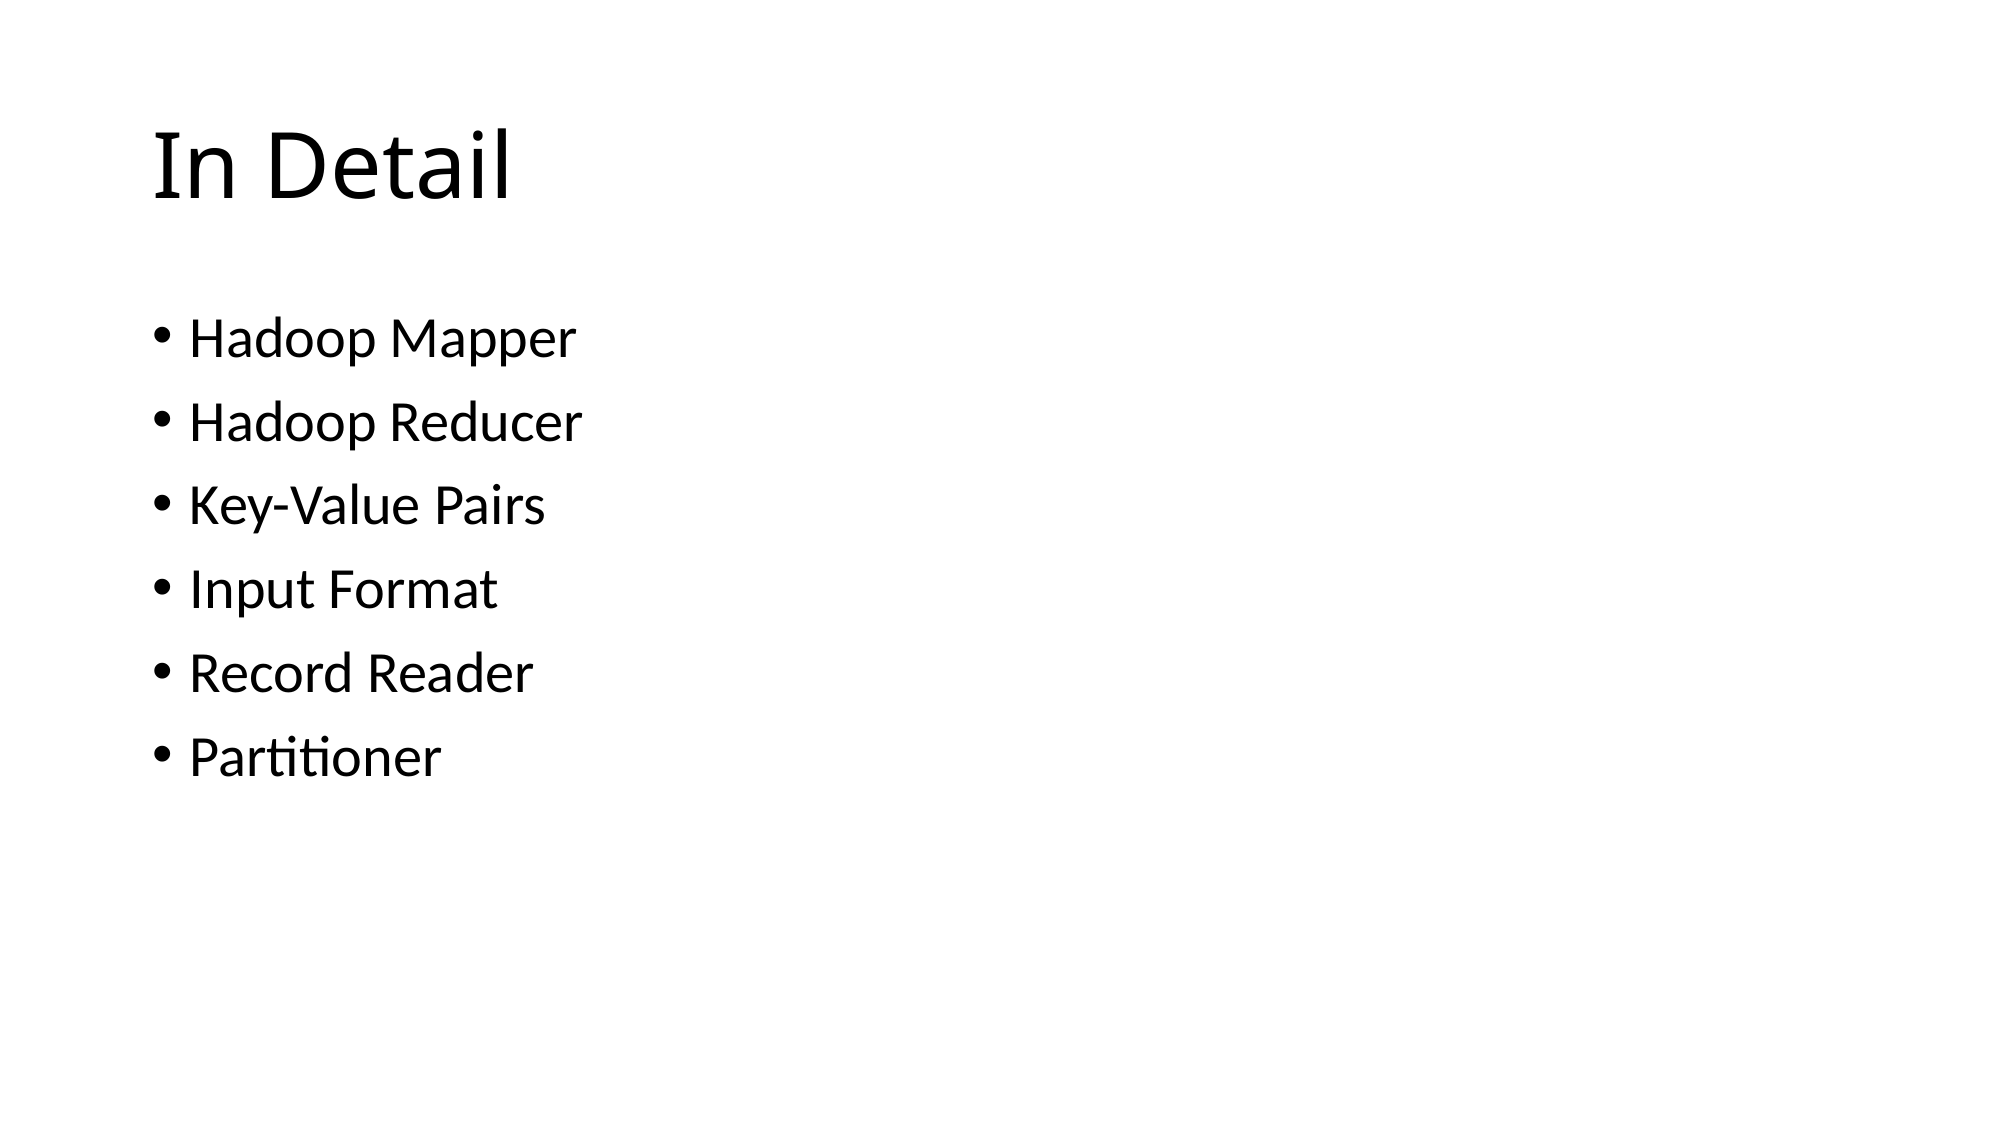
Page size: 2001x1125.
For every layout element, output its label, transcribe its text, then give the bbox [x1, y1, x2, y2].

list Hadoop Mapper Hadoop Reducer Key-Value Pairs Input Format Record Reader Partitioner [137, 299, 1863, 1014]
title In Detail [137, 59, 1863, 278]
